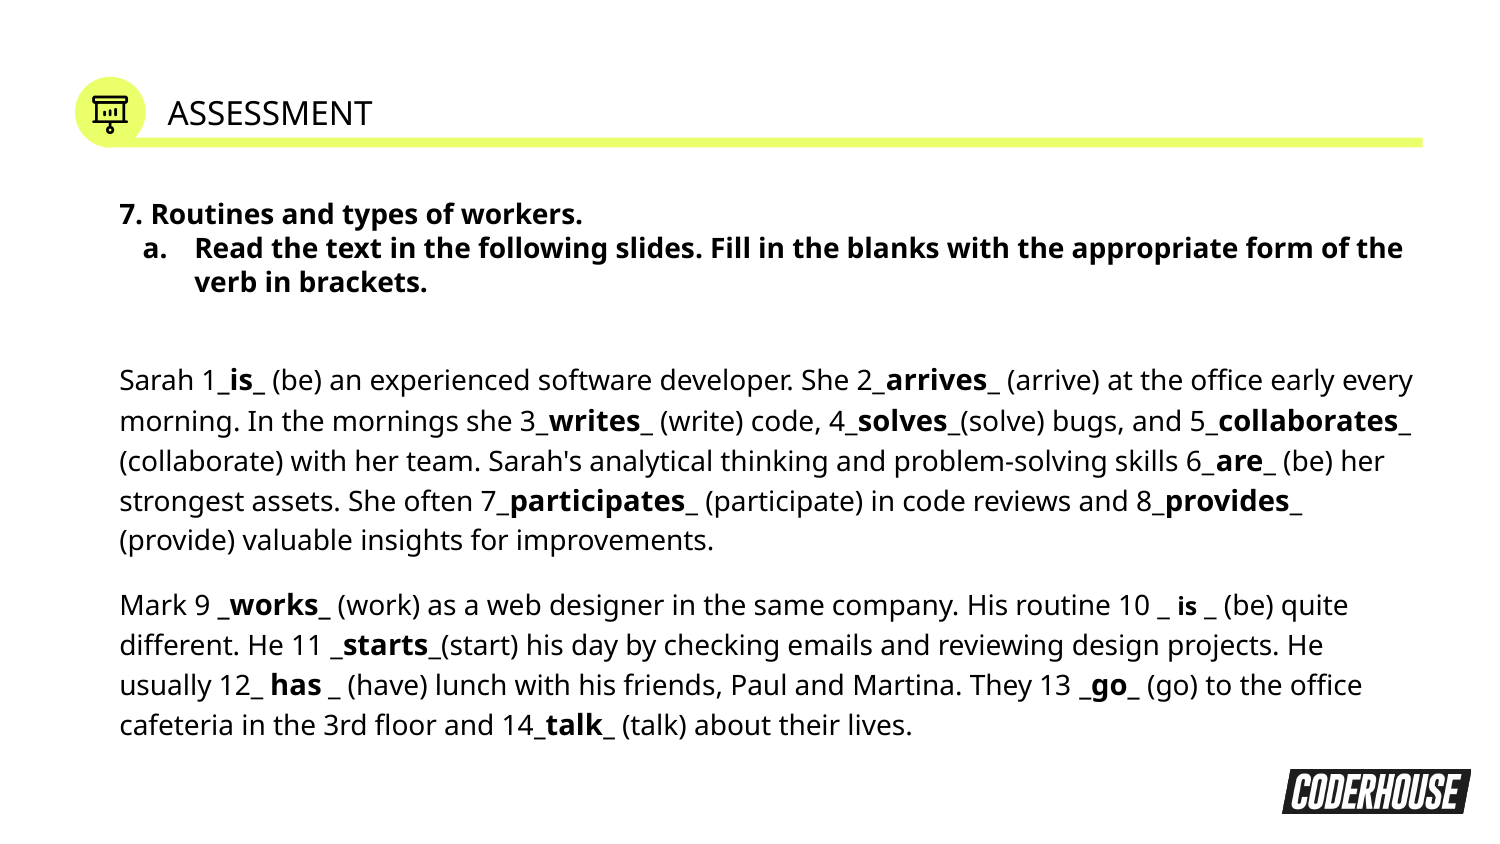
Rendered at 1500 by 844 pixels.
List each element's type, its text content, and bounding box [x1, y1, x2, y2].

text_box [150, 137, 1423, 148]
text_box ASSESSMENT [152, 76, 678, 147]
picture [1281, 769, 1471, 814]
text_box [74, 76, 146, 148]
text_box 7. Routines and types of workers. Read the text in the following slides. Fill in the blanks with the appropriate form of the verb in brackets. Sarah 1_is_ (be) an experienced software developer. She 2_arrives_ (arrive) at the office early every morning. In the mornings she 3_writes_ (write) code, 4_solves_(solve) bugs, and 5_collaborates_ (collaborate) with her team. Sarah's analytical thinking and problem-solving skills 6_are_ (be) her strongest assets. She often 7_participates_ (participate) in code reviews and 8_provides_ (provide) valuable insights for improvements. Mark 9 _works_ (work) as a web designer in the same company. His routine 10 _ is _ (be) quite different. He 11 _starts_(start) his day by checking emails and reviewing design projects. He usually 12_ has _ (have) lunch with his friends, Paul and Martina. They 13 _go_ (go) to the office cafeteria in the 3rd floor and 14_talk_ (talk) about their lives. [104, 181, 1435, 816]
